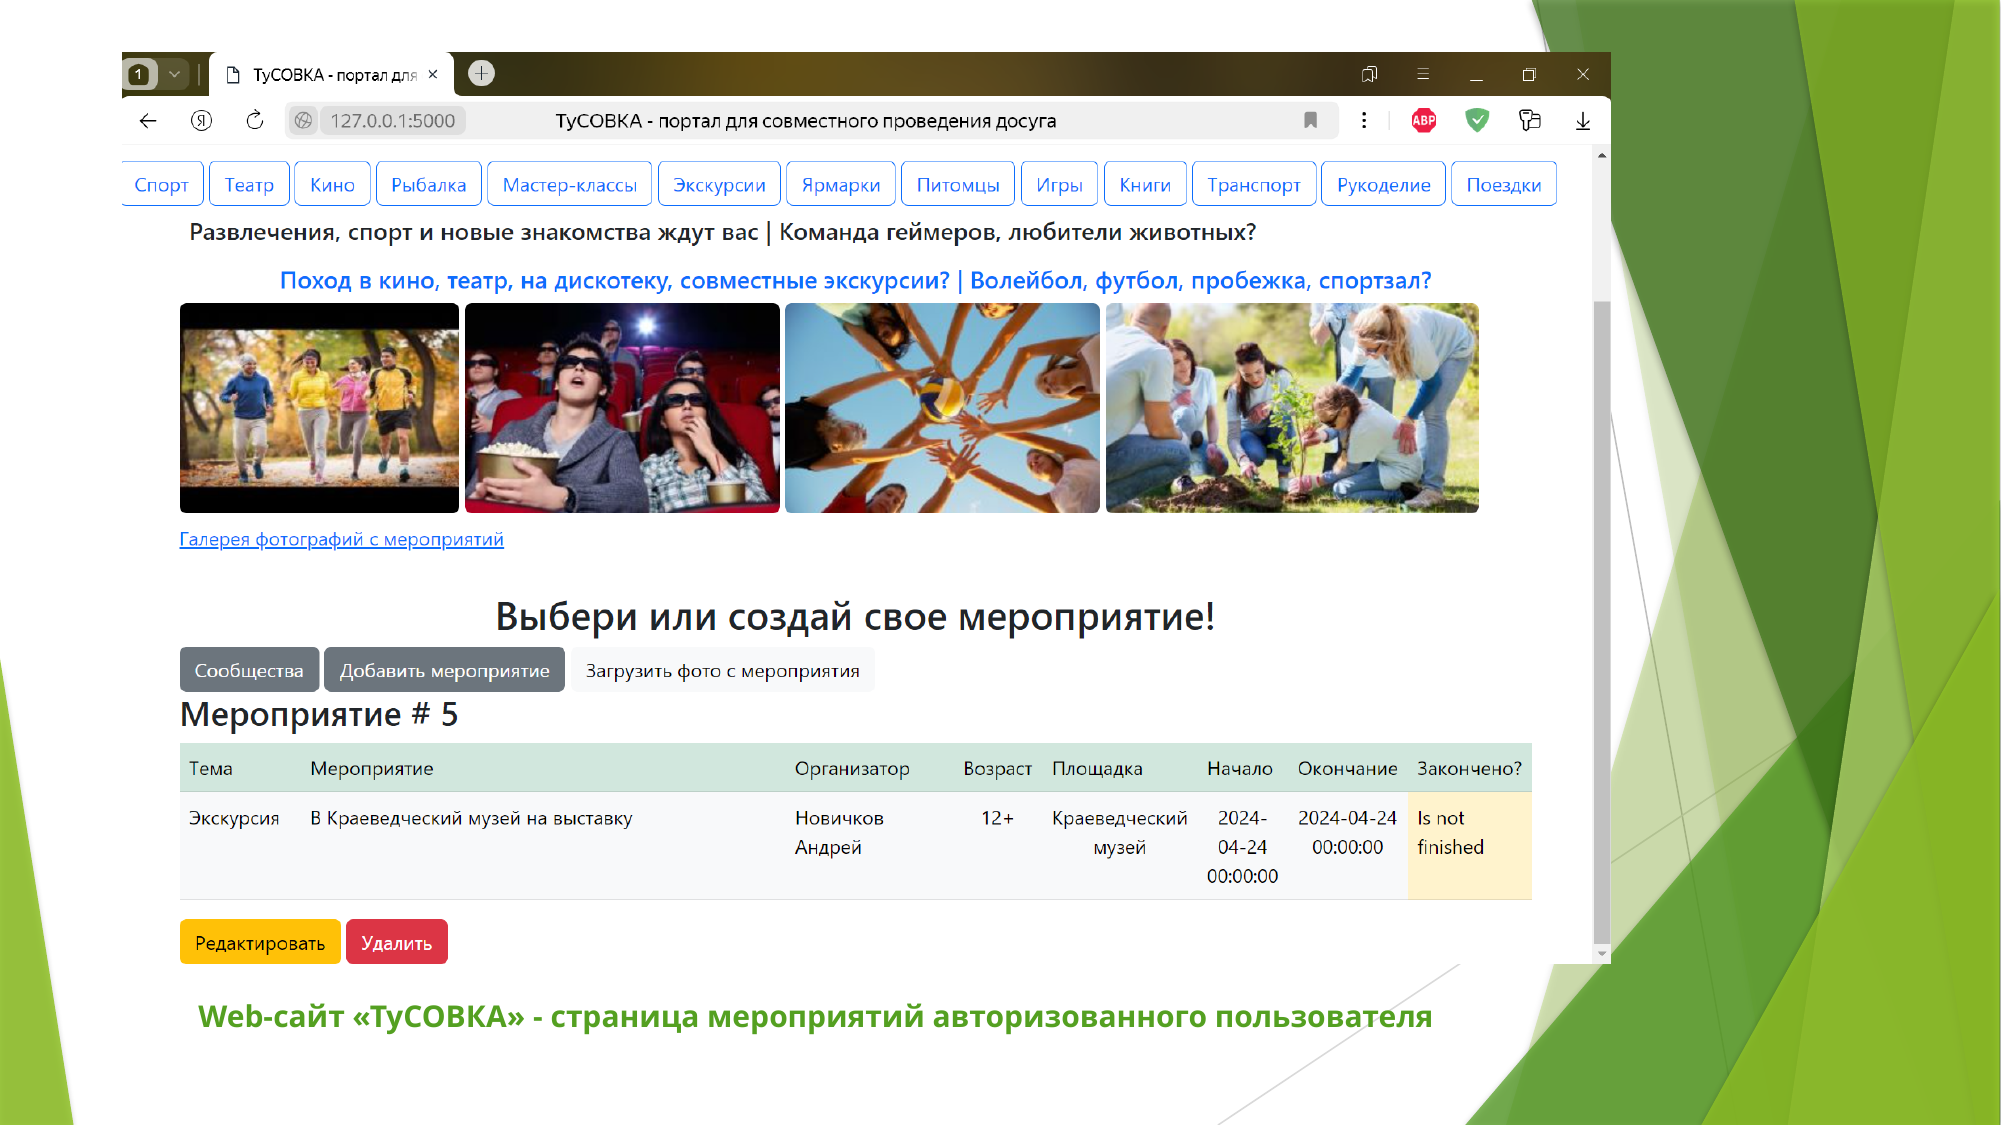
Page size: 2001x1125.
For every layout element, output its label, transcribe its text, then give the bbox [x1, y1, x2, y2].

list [122, 52, 1612, 964]
title Web-сайт «ТуСОВКА» - страница мероприятий авторизованного пользователя [111, 99, 1522, 1043]
